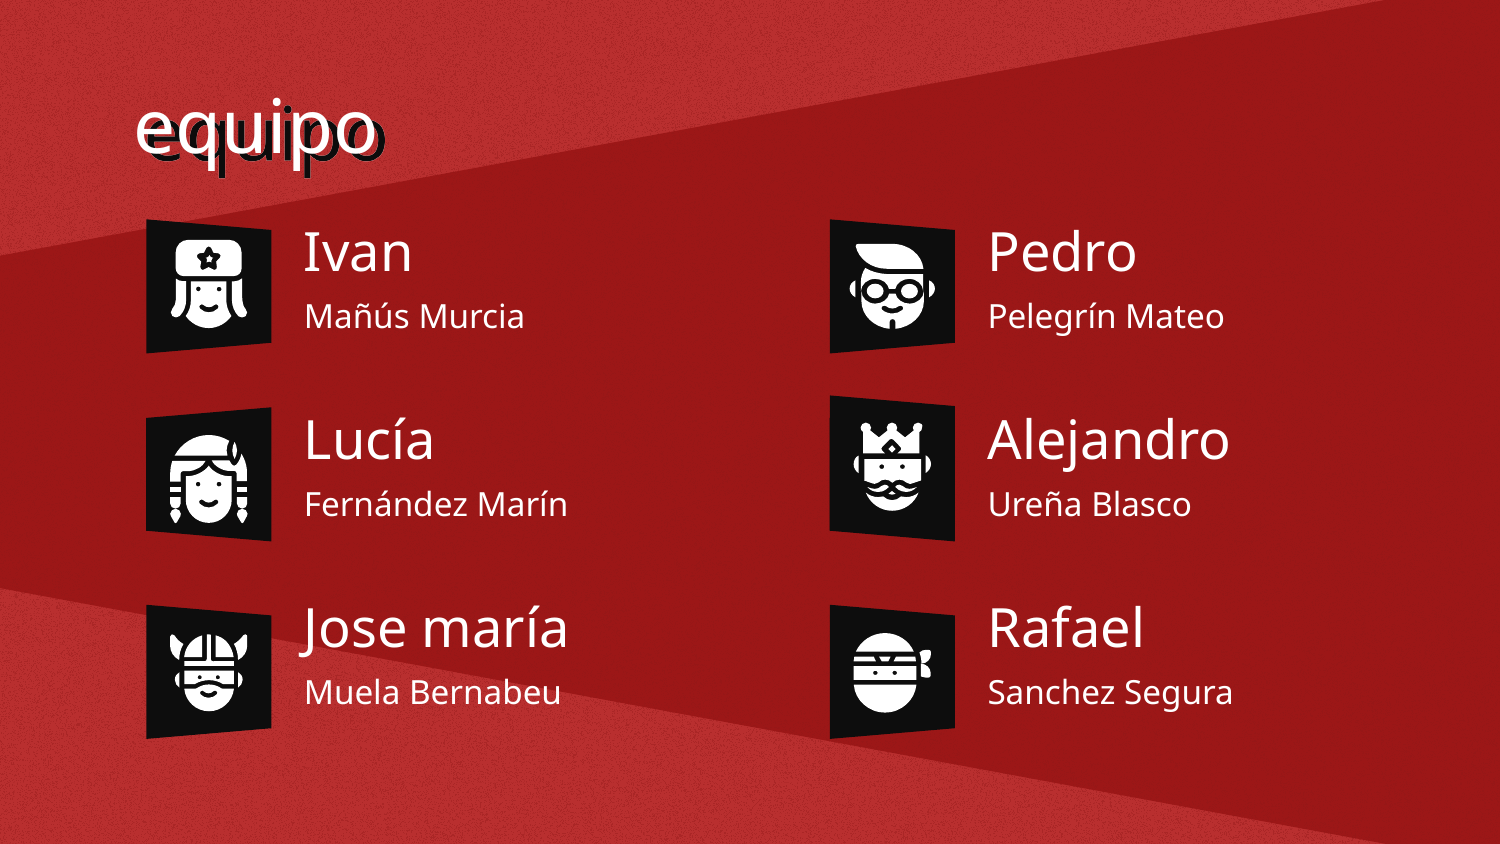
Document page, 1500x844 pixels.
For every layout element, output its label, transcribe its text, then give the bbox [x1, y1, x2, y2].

subtitle Ivan [288, 219, 711, 280]
text_box [146, 219, 272, 354]
subtitle Fernández Marín [288, 469, 711, 569]
text_box [829, 219, 955, 354]
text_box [169, 239, 248, 329]
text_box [853, 632, 932, 713]
subtitle Muela Bernabeu [288, 656, 711, 757]
subtitle Sanchez Segura [972, 656, 1394, 757]
text_box [829, 519, 955, 542]
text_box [849, 243, 936, 329]
subtitle Lucía [288, 407, 711, 469]
subtitle Ureña Blasco [972, 469, 1394, 569]
text_box [829, 395, 955, 530]
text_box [853, 422, 932, 512]
subtitle Pelegrín Mateo [972, 280, 1394, 381]
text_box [169, 434, 248, 524]
subtitle Mañús Murcia [288, 280, 711, 381]
subtitle Pedro [972, 219, 1394, 280]
text_box [146, 407, 272, 542]
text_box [169, 634, 248, 712]
text_box [829, 604, 955, 739]
title equipo [118, 63, 663, 161]
subtitle Jose maría [288, 595, 711, 656]
subtitle Rafael [972, 595, 1394, 656]
text_box [146, 604, 272, 739]
subtitle Alejandro [972, 407, 1394, 469]
